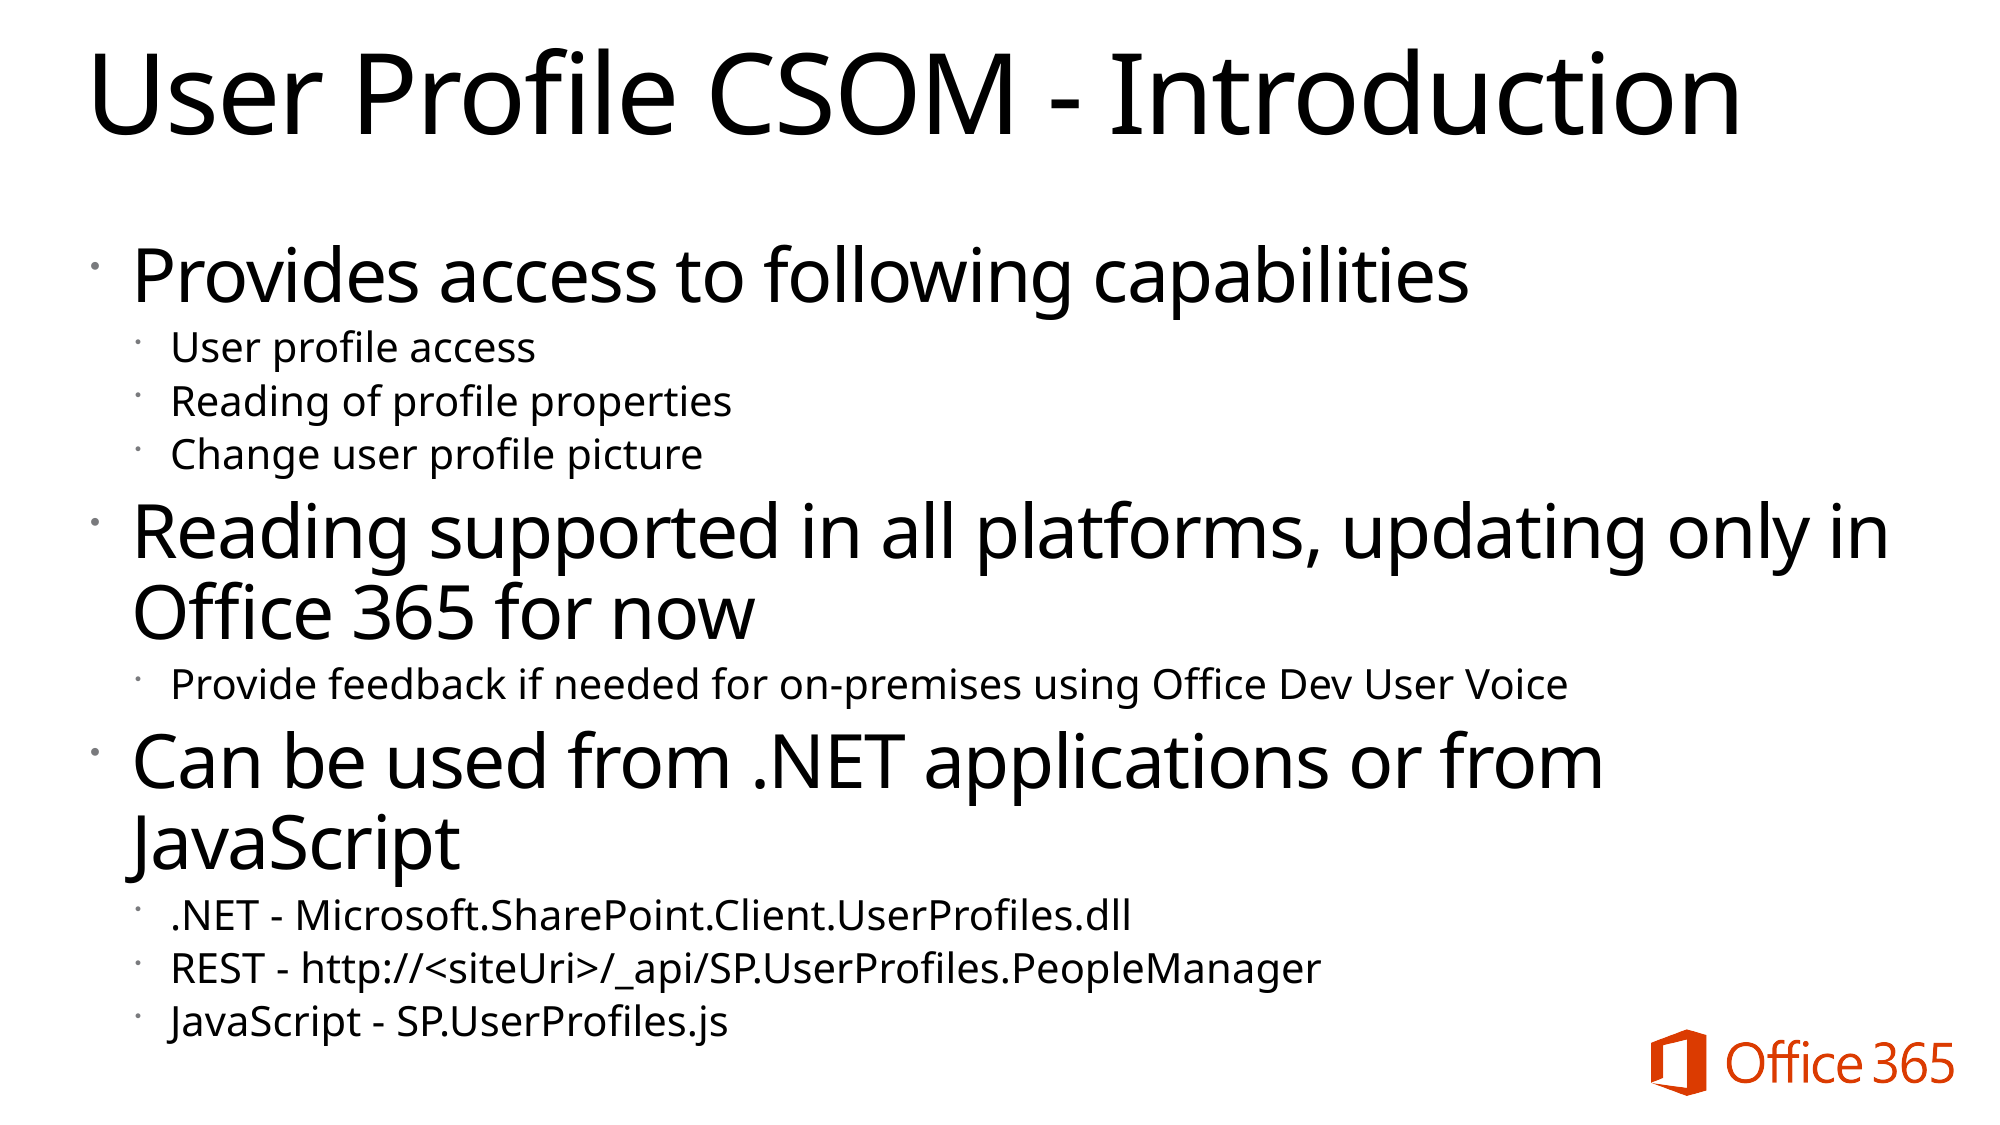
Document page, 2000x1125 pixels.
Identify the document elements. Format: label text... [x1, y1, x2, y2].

list Provides access to following capabilities User profile access Reading of profile properties Change user profile picture Reading supported in all platforms, updating only in Office 365 for now Provide feedback if needed for on-premises using Office Dev User Voice Can be used from .NET applications or from JavaScript .NET - Microsoft.SharePoint.Client.UserProfiles.dll REST - http://<siteUri>/_api/SP.UserProfiles.PeopleManager JavaScript - SP.UserProfiles.js [85, 237, 1914, 573]
title User Profile CSOM - Introduction [85, 37, 1914, 161]
picture [1622, 1000, 1981, 1125]
